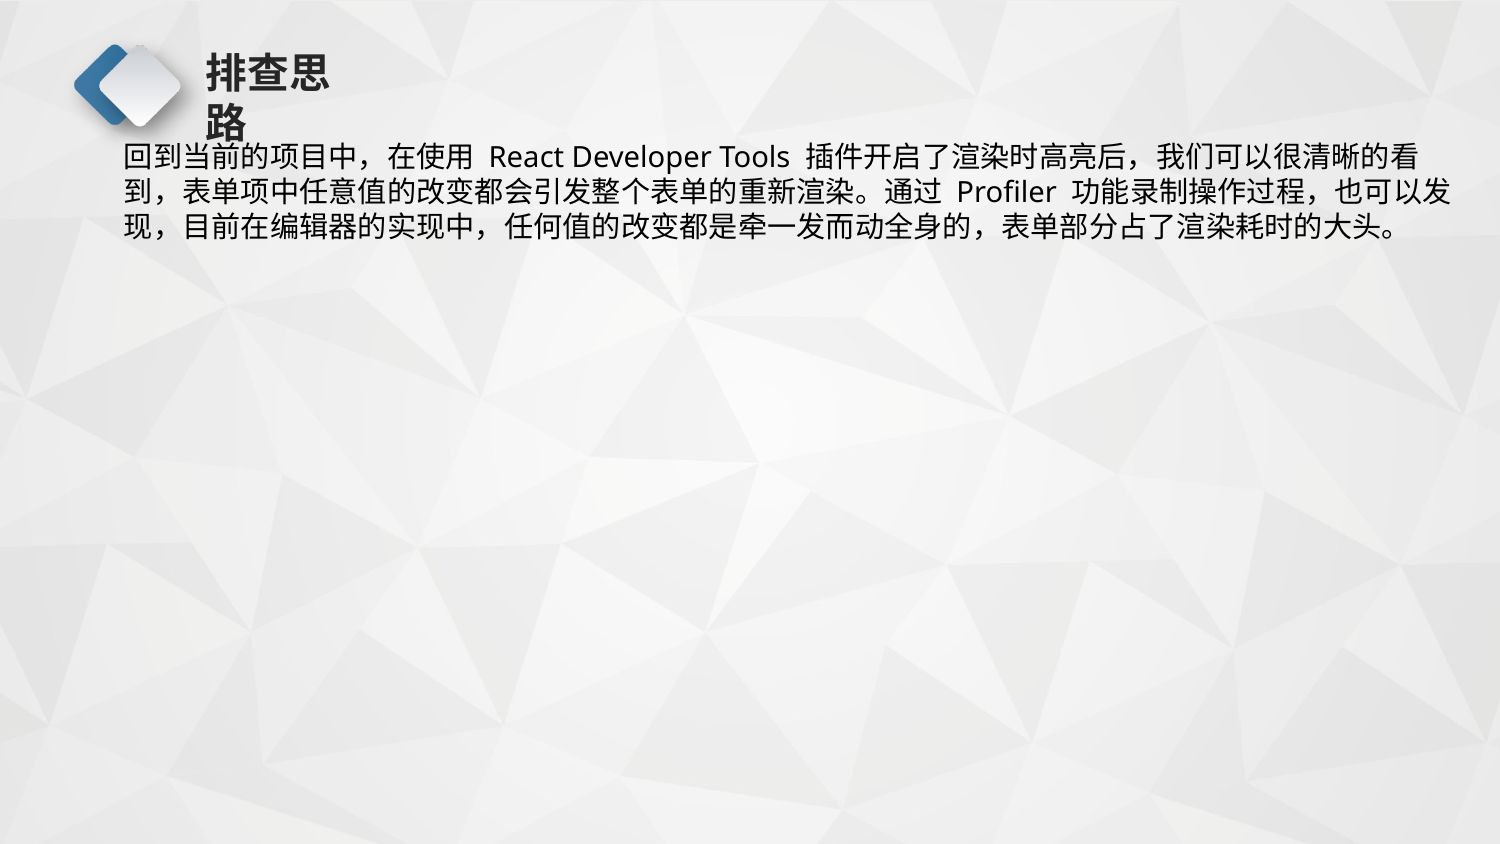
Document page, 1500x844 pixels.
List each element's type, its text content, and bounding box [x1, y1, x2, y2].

picture [0, 1, 1500, 844]
text_box 回到当前的项目中，在使用 React Developer Tools 插件开启了渲染时高亮后，我们可以很清晰的看到，表单项中任意值的改变都会引发整个表单的重新渲染。通过 Profiler 功能录制操作过程，也可以发现，目前在编辑器的实现中，任何值的改变都是牵一发而动全身的，表单部分占了渲染耗时的大头。 [123, 138, 1472, 244]
title 排查思路 [194, 41, 384, 103]
